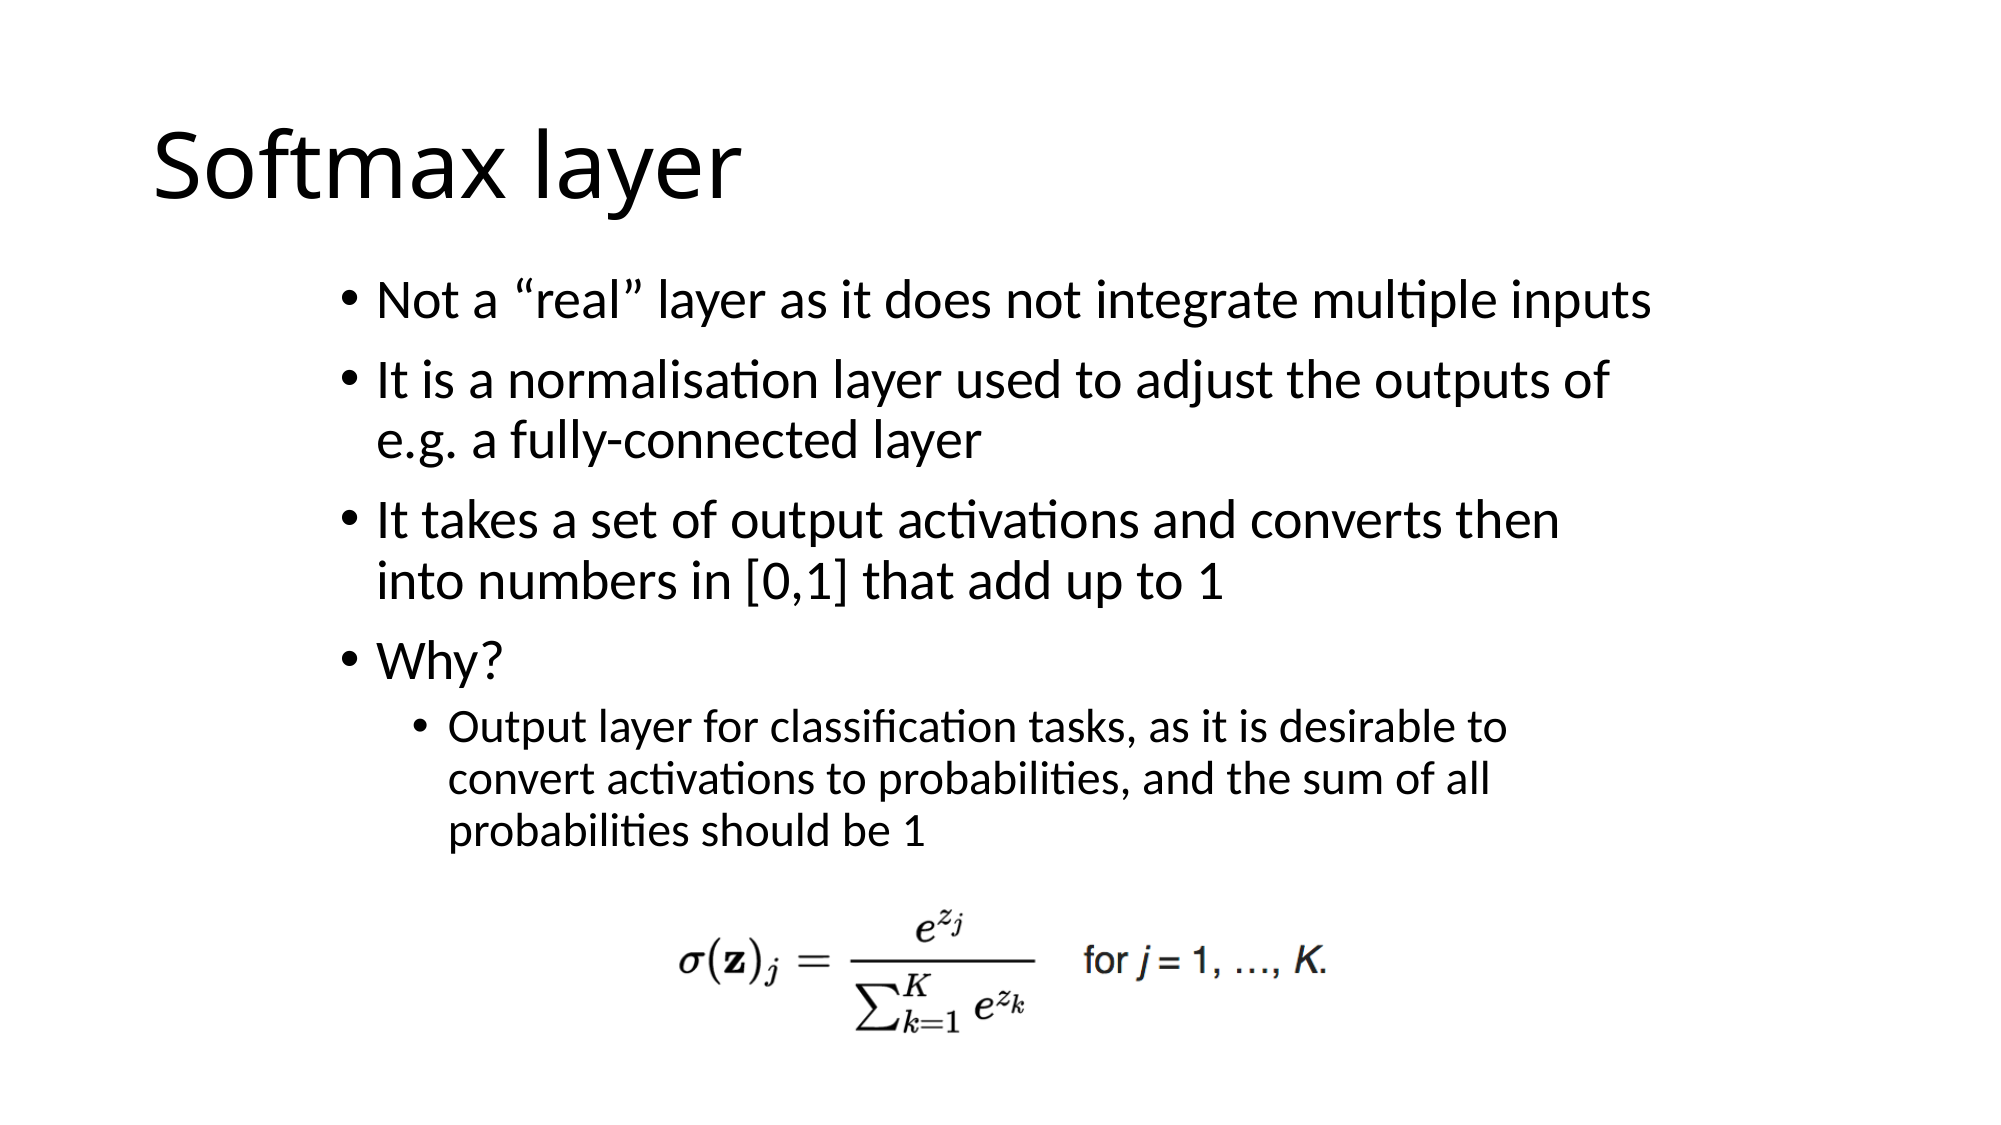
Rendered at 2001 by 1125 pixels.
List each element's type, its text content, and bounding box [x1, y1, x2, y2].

title Softmax layer [137, 59, 1863, 278]
picture [648, 881, 1352, 1061]
list Not a “real” layer as it does not integrate multiple inputs It is a normalisation layer used to adjust the outputs of e.g. a fully-connected layer It takes a set of output activations and converts then into numbers in [0,1] that add up to 1 Why? Output layer for classification tasks, as it is desirable to convert activations to probabilities, and the sum of all probabilities should be 1 [324, 262, 1675, 900]
